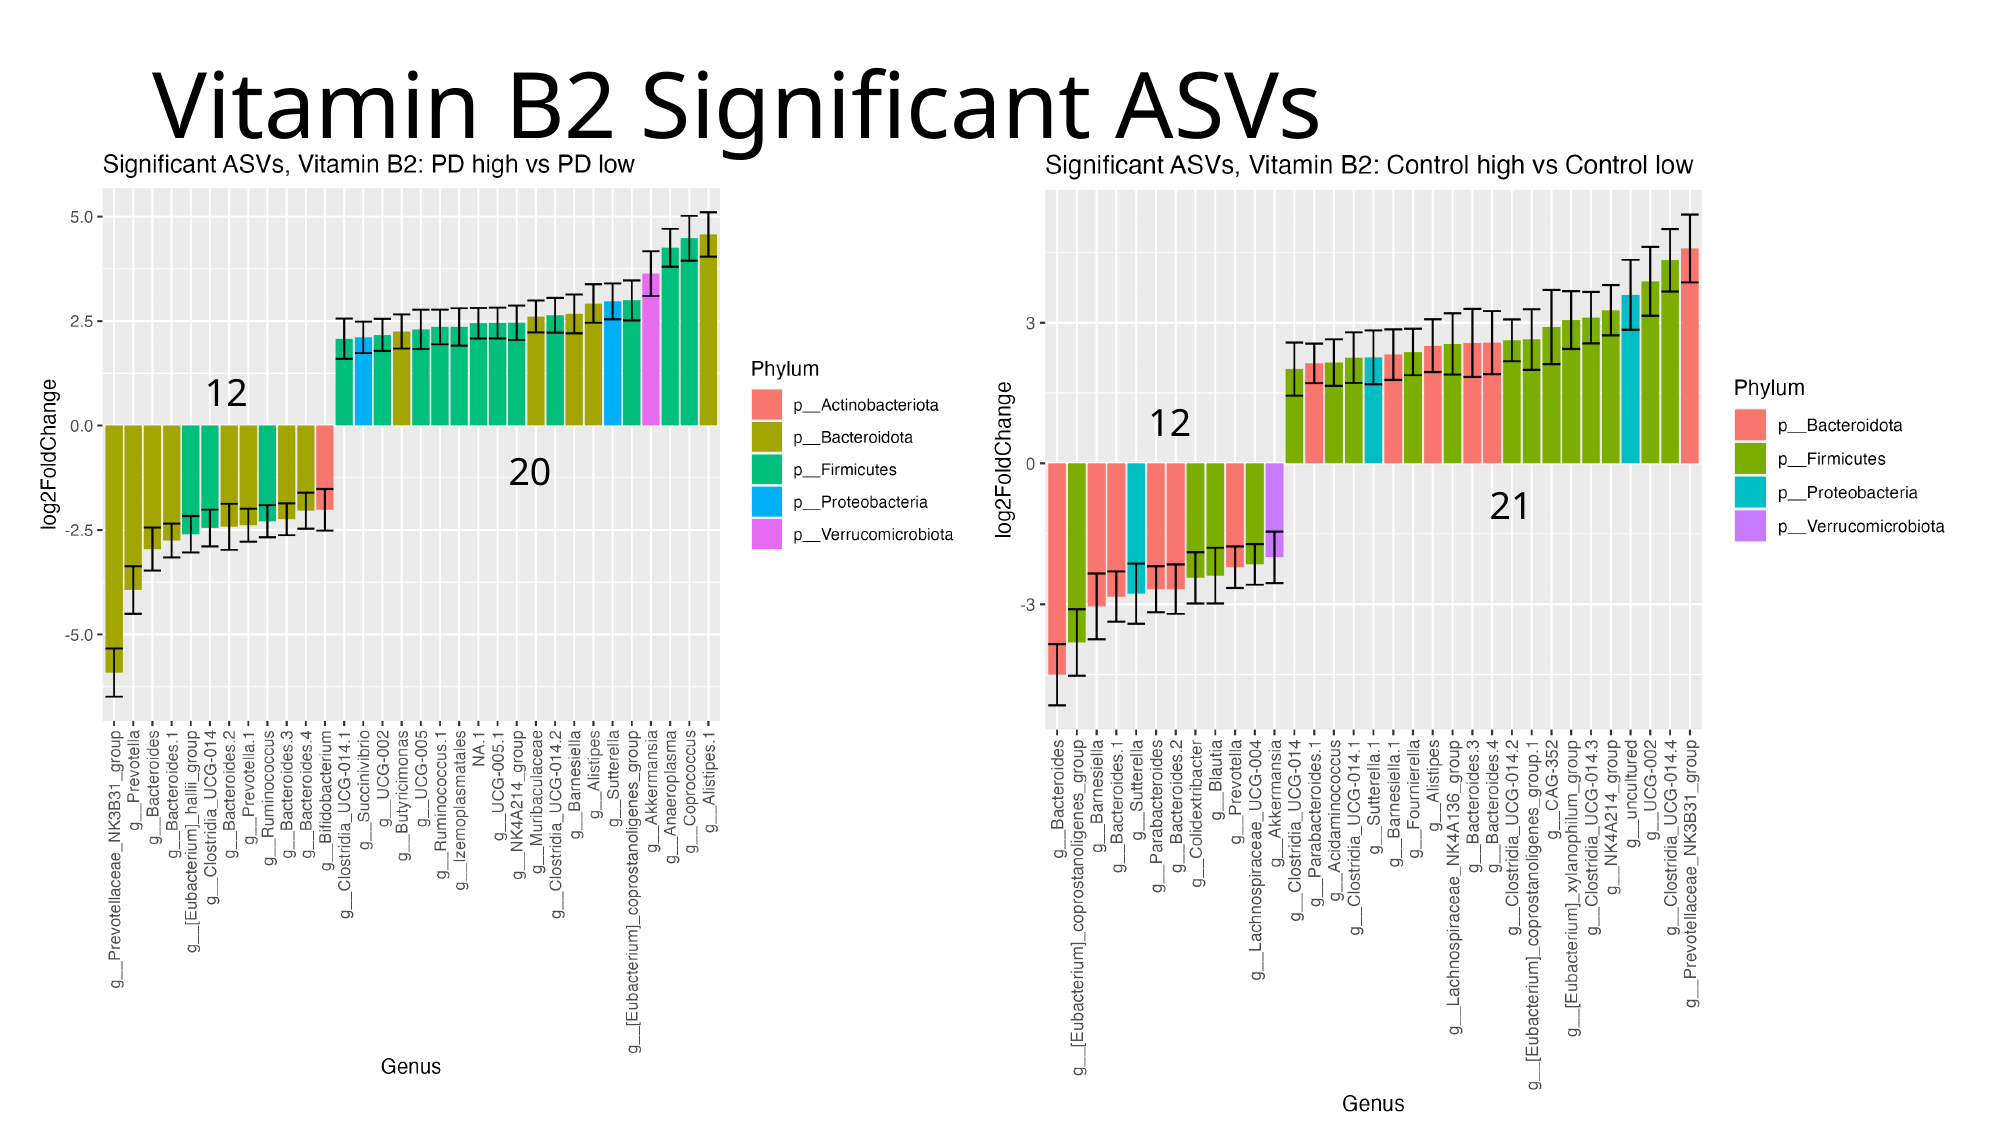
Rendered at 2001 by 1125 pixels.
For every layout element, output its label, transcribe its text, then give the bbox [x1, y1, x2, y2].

title Vitamin B2 Significant ASVs [137, 0, 1863, 218]
picture [983, 144, 1966, 1125]
picture [29, 143, 974, 1088]
